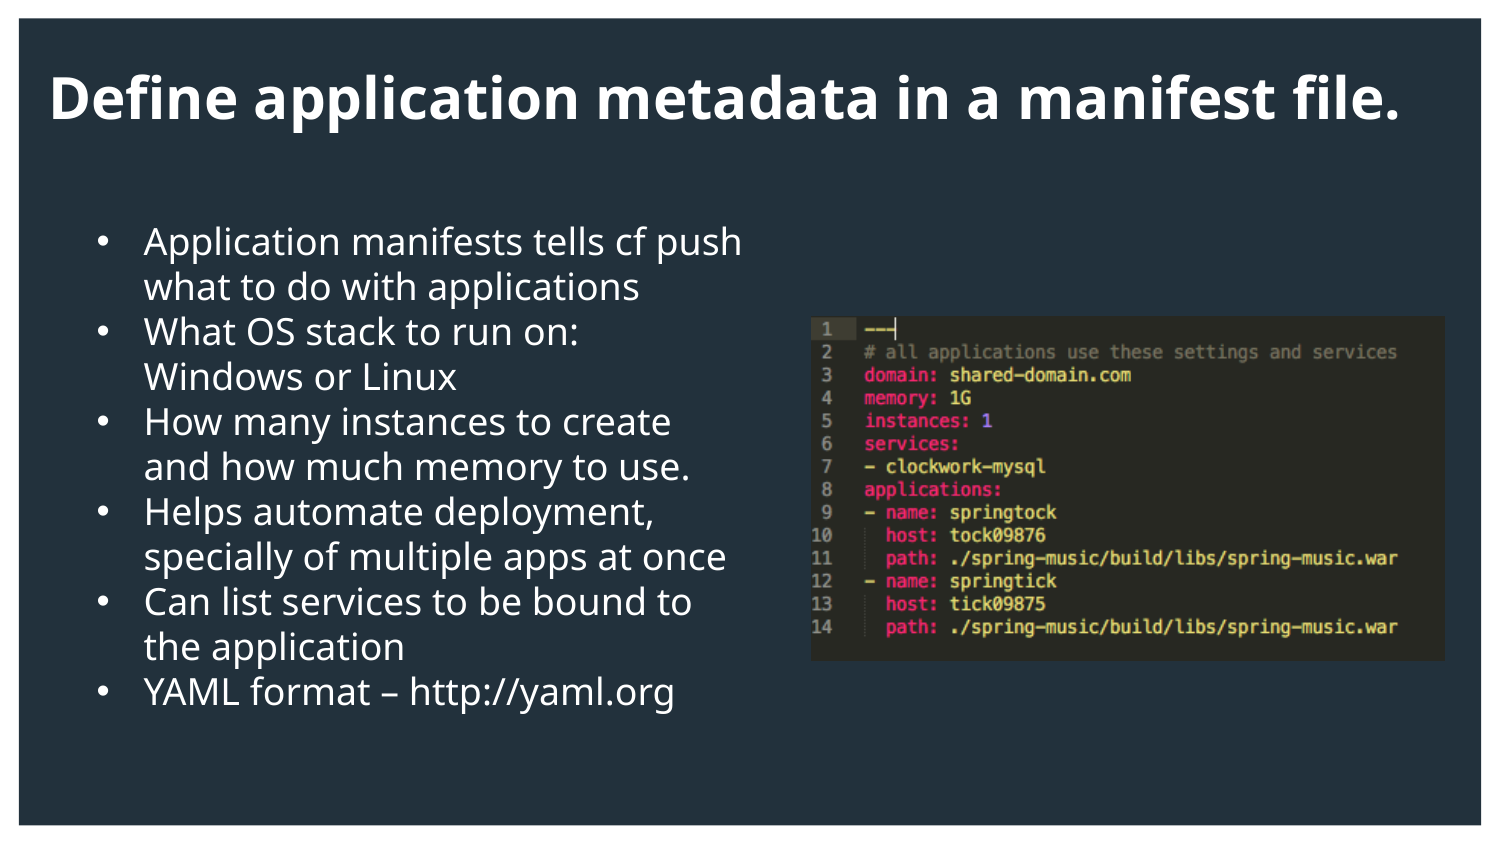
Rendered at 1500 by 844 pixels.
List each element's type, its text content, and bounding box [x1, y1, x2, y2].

text_box Define application metadata in a manifest file. [33, 54, 1445, 211]
picture [811, 316, 1445, 661]
text_box Application manifests tells cf push what to do with applications What OS stack to run on: Windows or Linux How many instances to create and how much memory to use. Helps automate deployment, specially of multiple apps at once Can list services to be bound to the application YAML format – http://yaml.org [81, 211, 763, 767]
